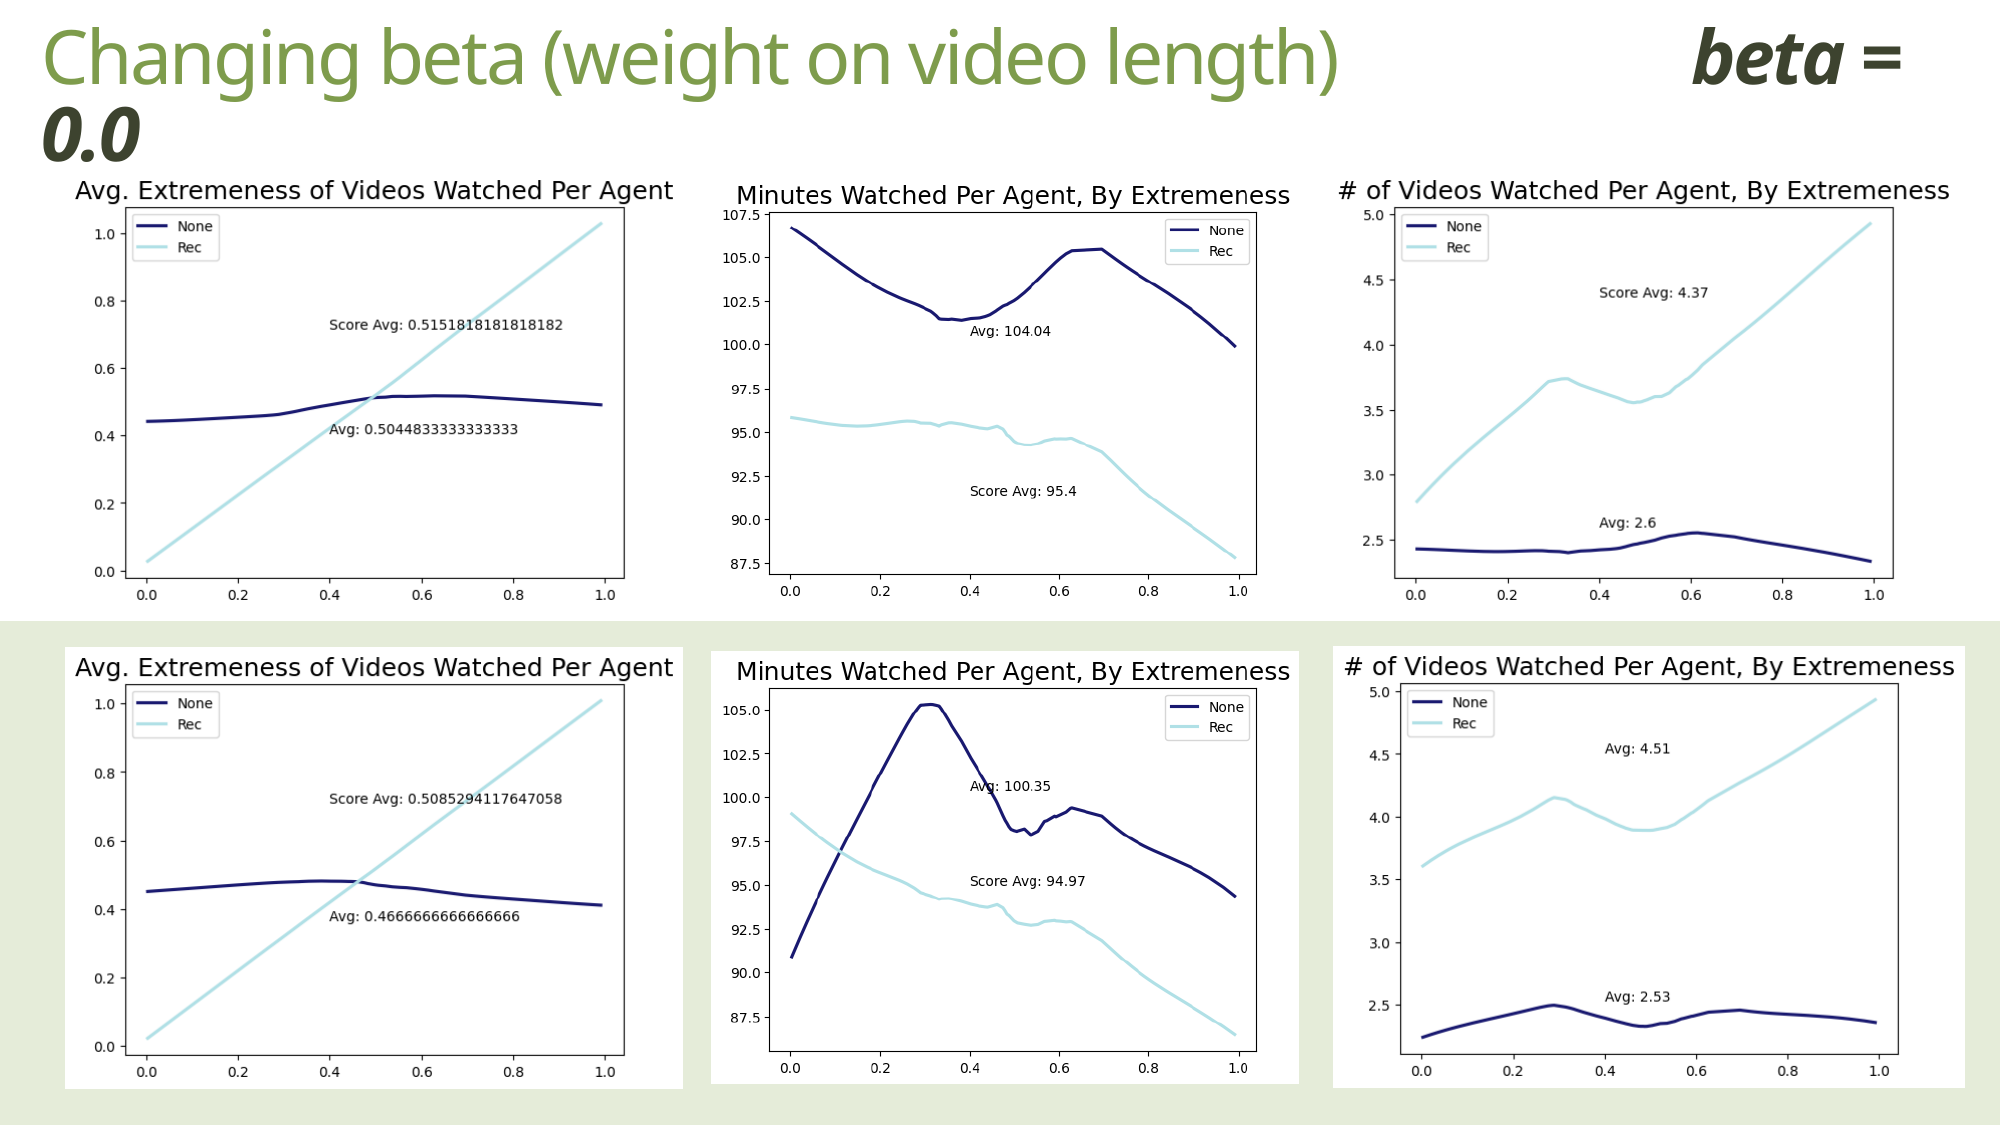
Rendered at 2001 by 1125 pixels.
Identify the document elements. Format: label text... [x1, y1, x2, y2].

picture [65, 647, 683, 1089]
picture [1327, 170, 1960, 613]
picture [65, 170, 683, 612]
picture [710, 175, 1299, 608]
title Changing beta (weight on video length) beta = 0.0 [26, 29, 1934, 171]
picture [711, 651, 1299, 1084]
text_box [0, 620, 2000, 1125]
picture [1333, 646, 1966, 1089]
